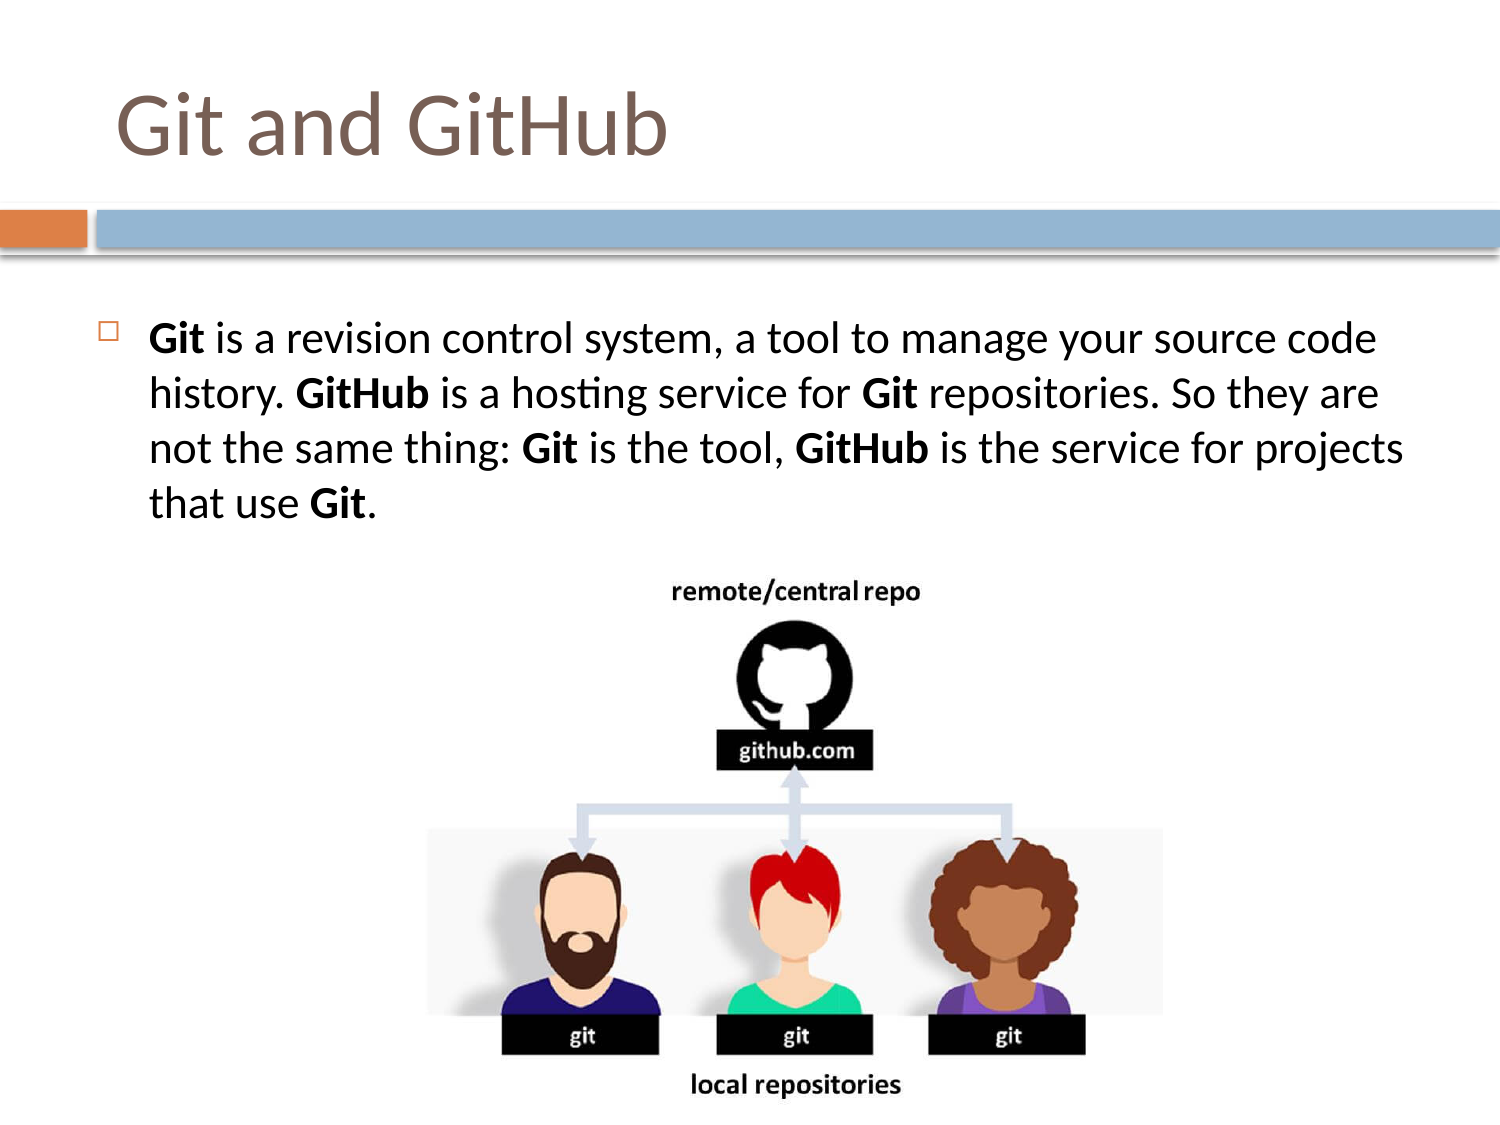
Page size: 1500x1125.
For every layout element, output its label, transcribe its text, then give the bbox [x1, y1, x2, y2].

list Git is a revision control system, a tool to manage your source code history. GitHub is a hosting service for Git repositories. So they are not the same thing: Git is the tool, GitHub is the service for projects that use Git. [81, 299, 1445, 538]
title Git and GitHub [100, 37, 1439, 201]
picture [424, 562, 1163, 1120]
